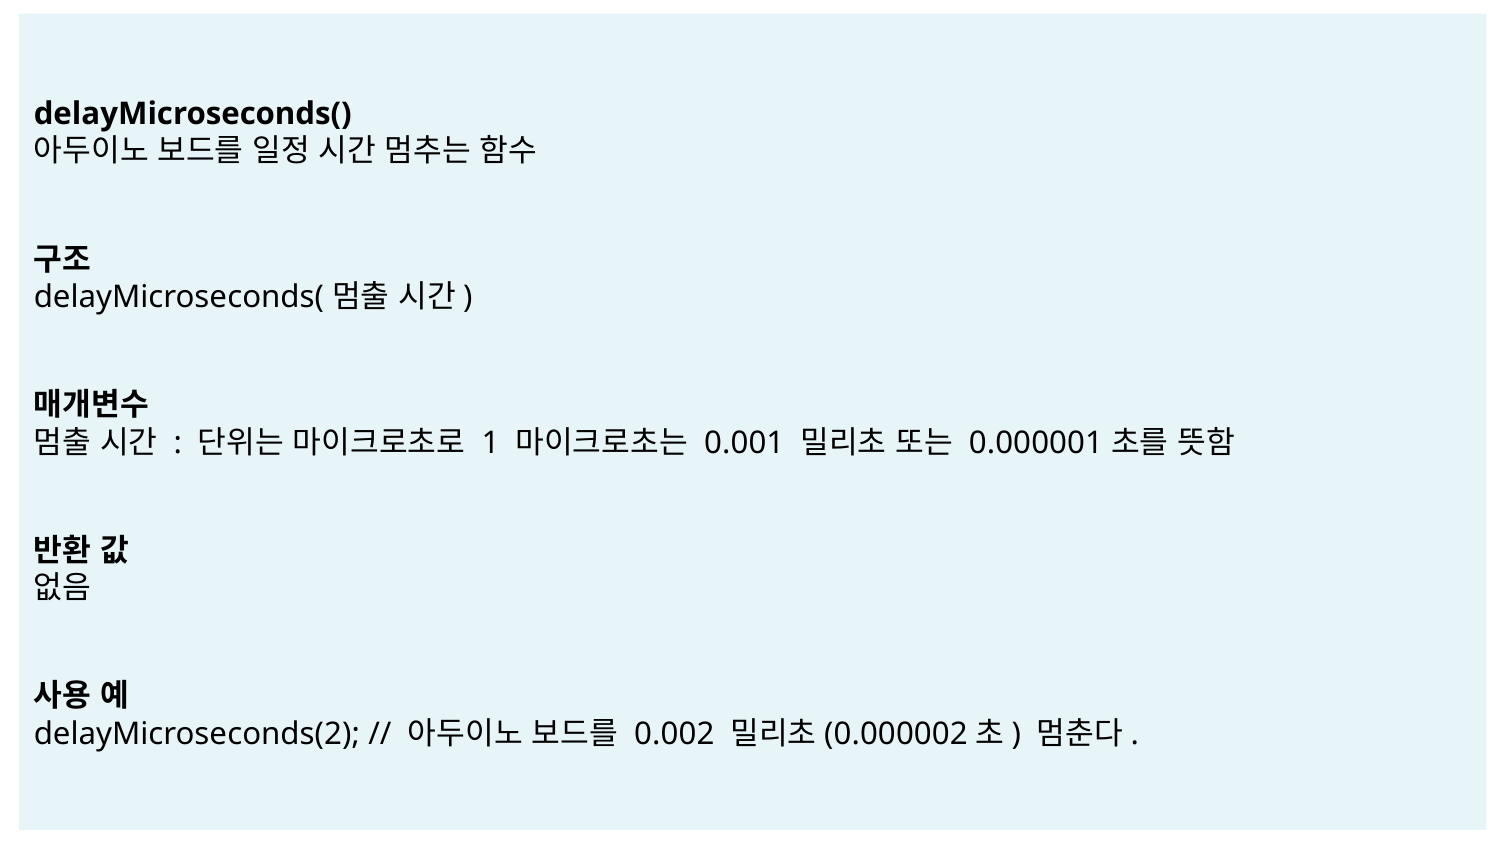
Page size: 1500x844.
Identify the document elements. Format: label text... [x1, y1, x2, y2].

list delayMicroseconds() 아두이노 보드를 일정 시간 멈추는 함수 구조 delayMicroseconds(멈출 시간) 매개변수 멈출 시간 : 단위는 마이크로초로 1 마이크로초는 0.001 밀리초 또는 0.000001초를 뜻함 반환 값 없음 사용 예 delayMicroseconds(2); // 아두이노 보드를 0.002 밀리초(0.000002초) 멈춘다. [18, 13, 1487, 830]
